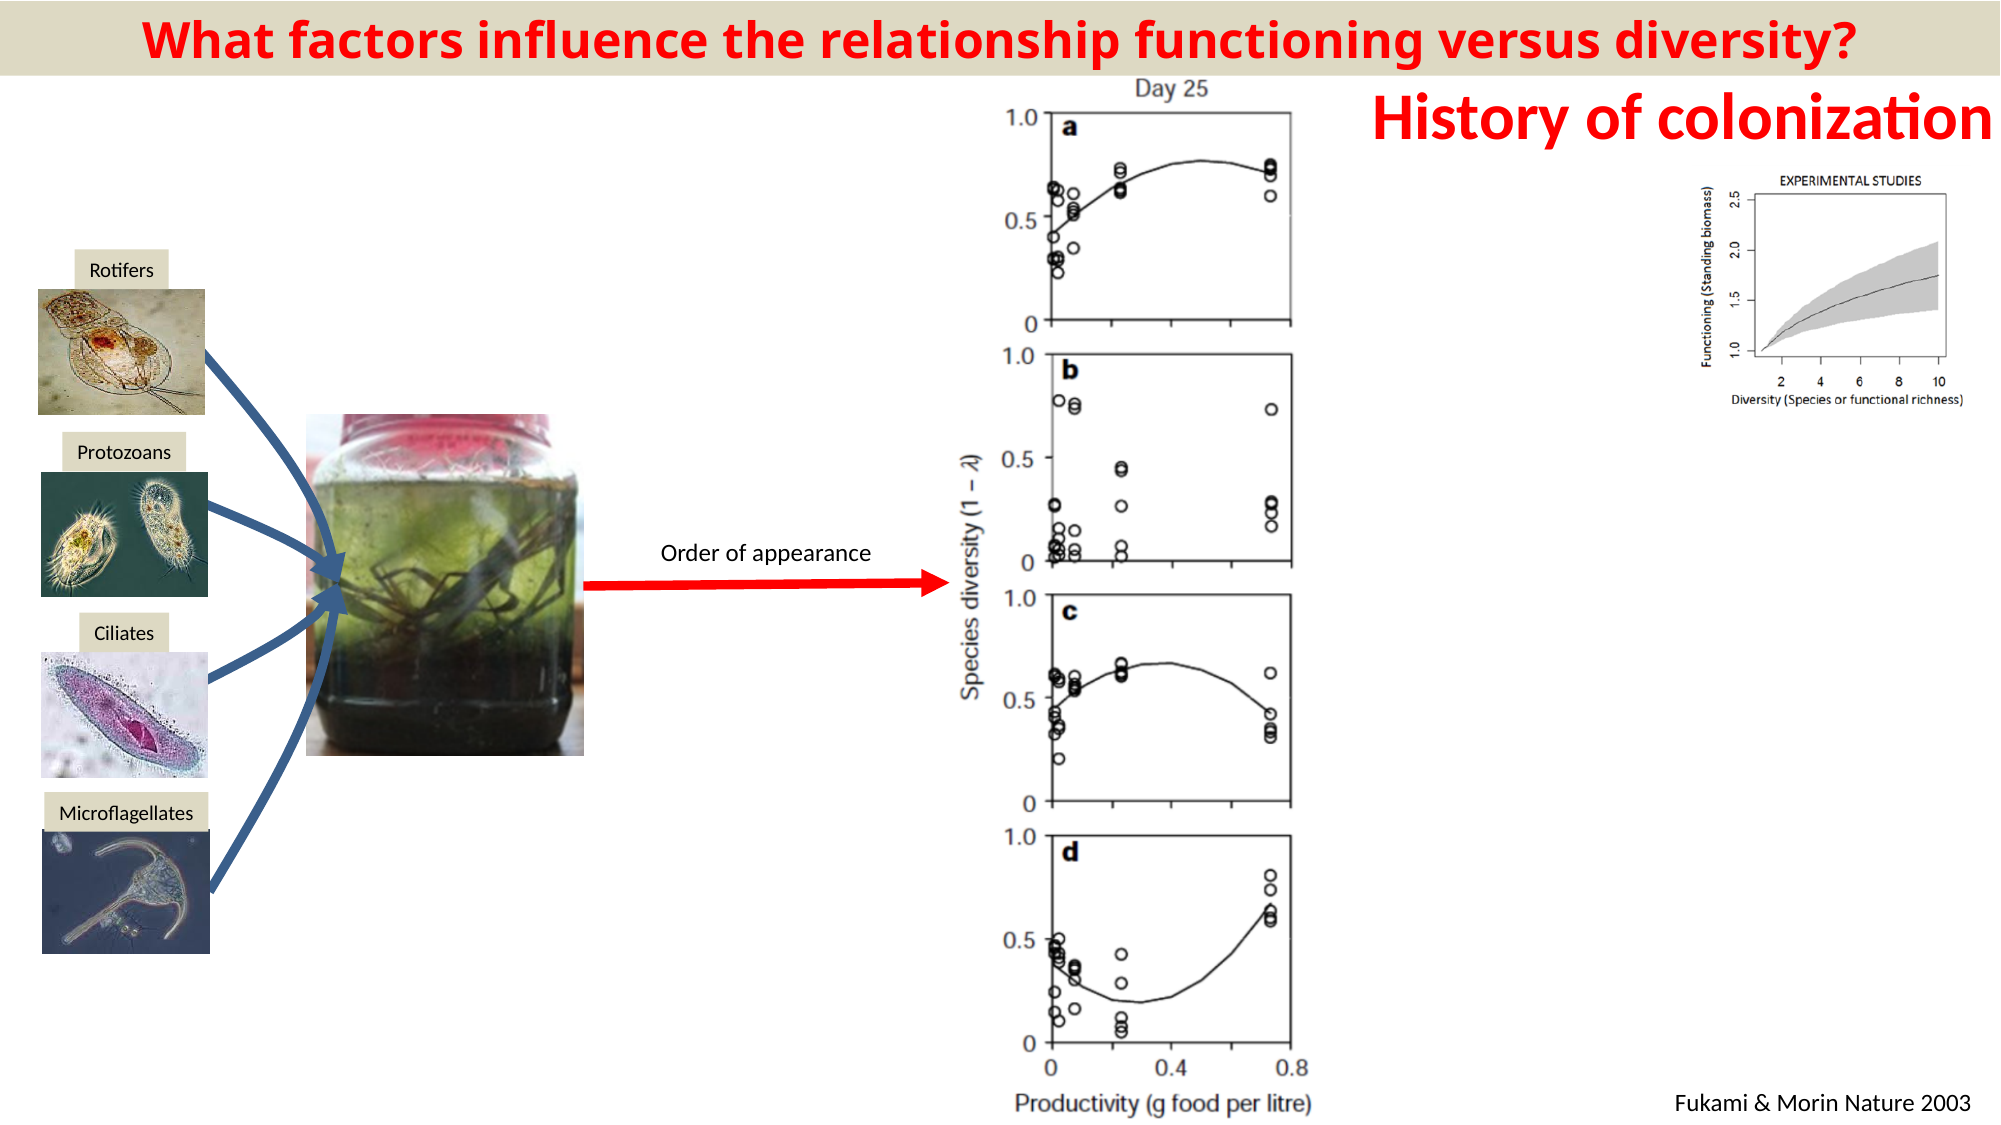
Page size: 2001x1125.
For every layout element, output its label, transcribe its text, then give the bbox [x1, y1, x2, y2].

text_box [42, 584, 340, 955]
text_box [583, 528, 950, 587]
picture [936, 77, 1318, 1125]
text_box Fukami & Morin Nature 2003 [1611, 1079, 2000, 1125]
picture [1692, 165, 1971, 412]
text_box What factors influence the relationship functioning versus diversity? [0, 1, 2000, 76]
text_box History of colonization [1302, 65, 2000, 160]
picture [339, 413, 584, 756]
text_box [38, 249, 340, 432]
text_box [40, 431, 339, 582]
